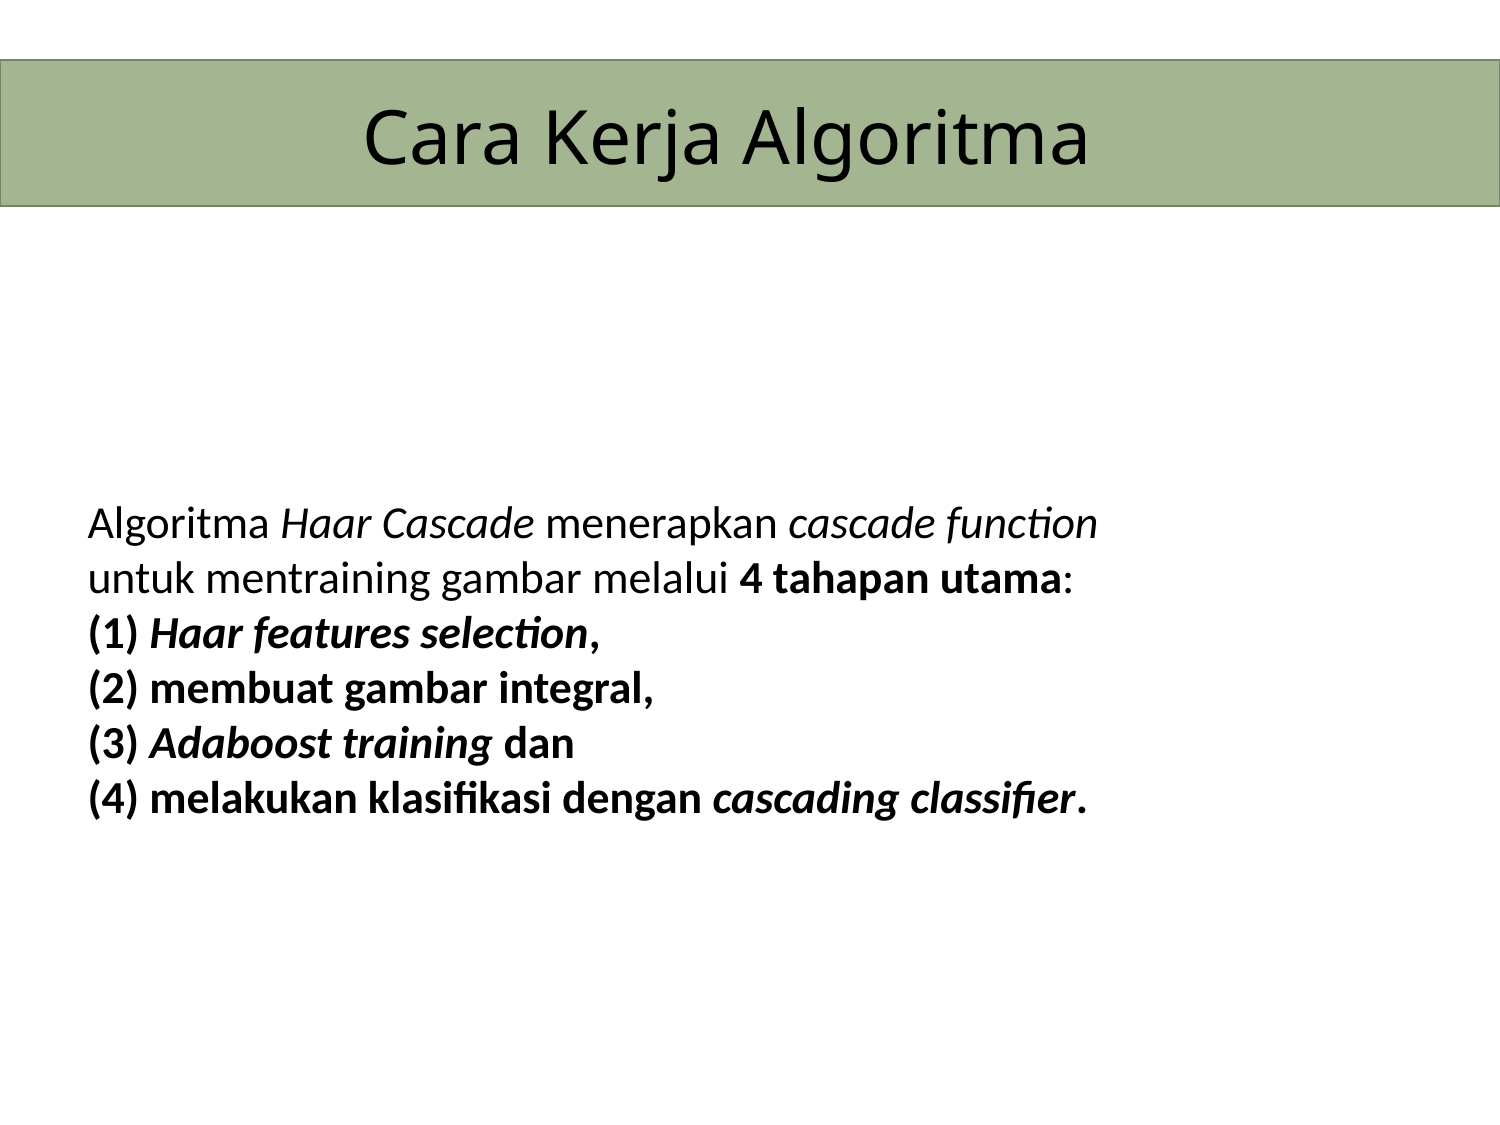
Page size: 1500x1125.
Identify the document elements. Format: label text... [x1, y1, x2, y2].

list Algoritma Haar Cascade menerapkan cascade function untuk mentraining gambar melalui 4 tahapan utama: (1) Haar features selection, (2) membuat gambar integral, (3) Adaboost training dan (4) melakukan klasifikasi dengan cascading classifier. [87, 437, 1190, 922]
text_box Cara Kerja Algoritma [362, 87, 1238, 180]
text_box [0, 60, 1500, 206]
